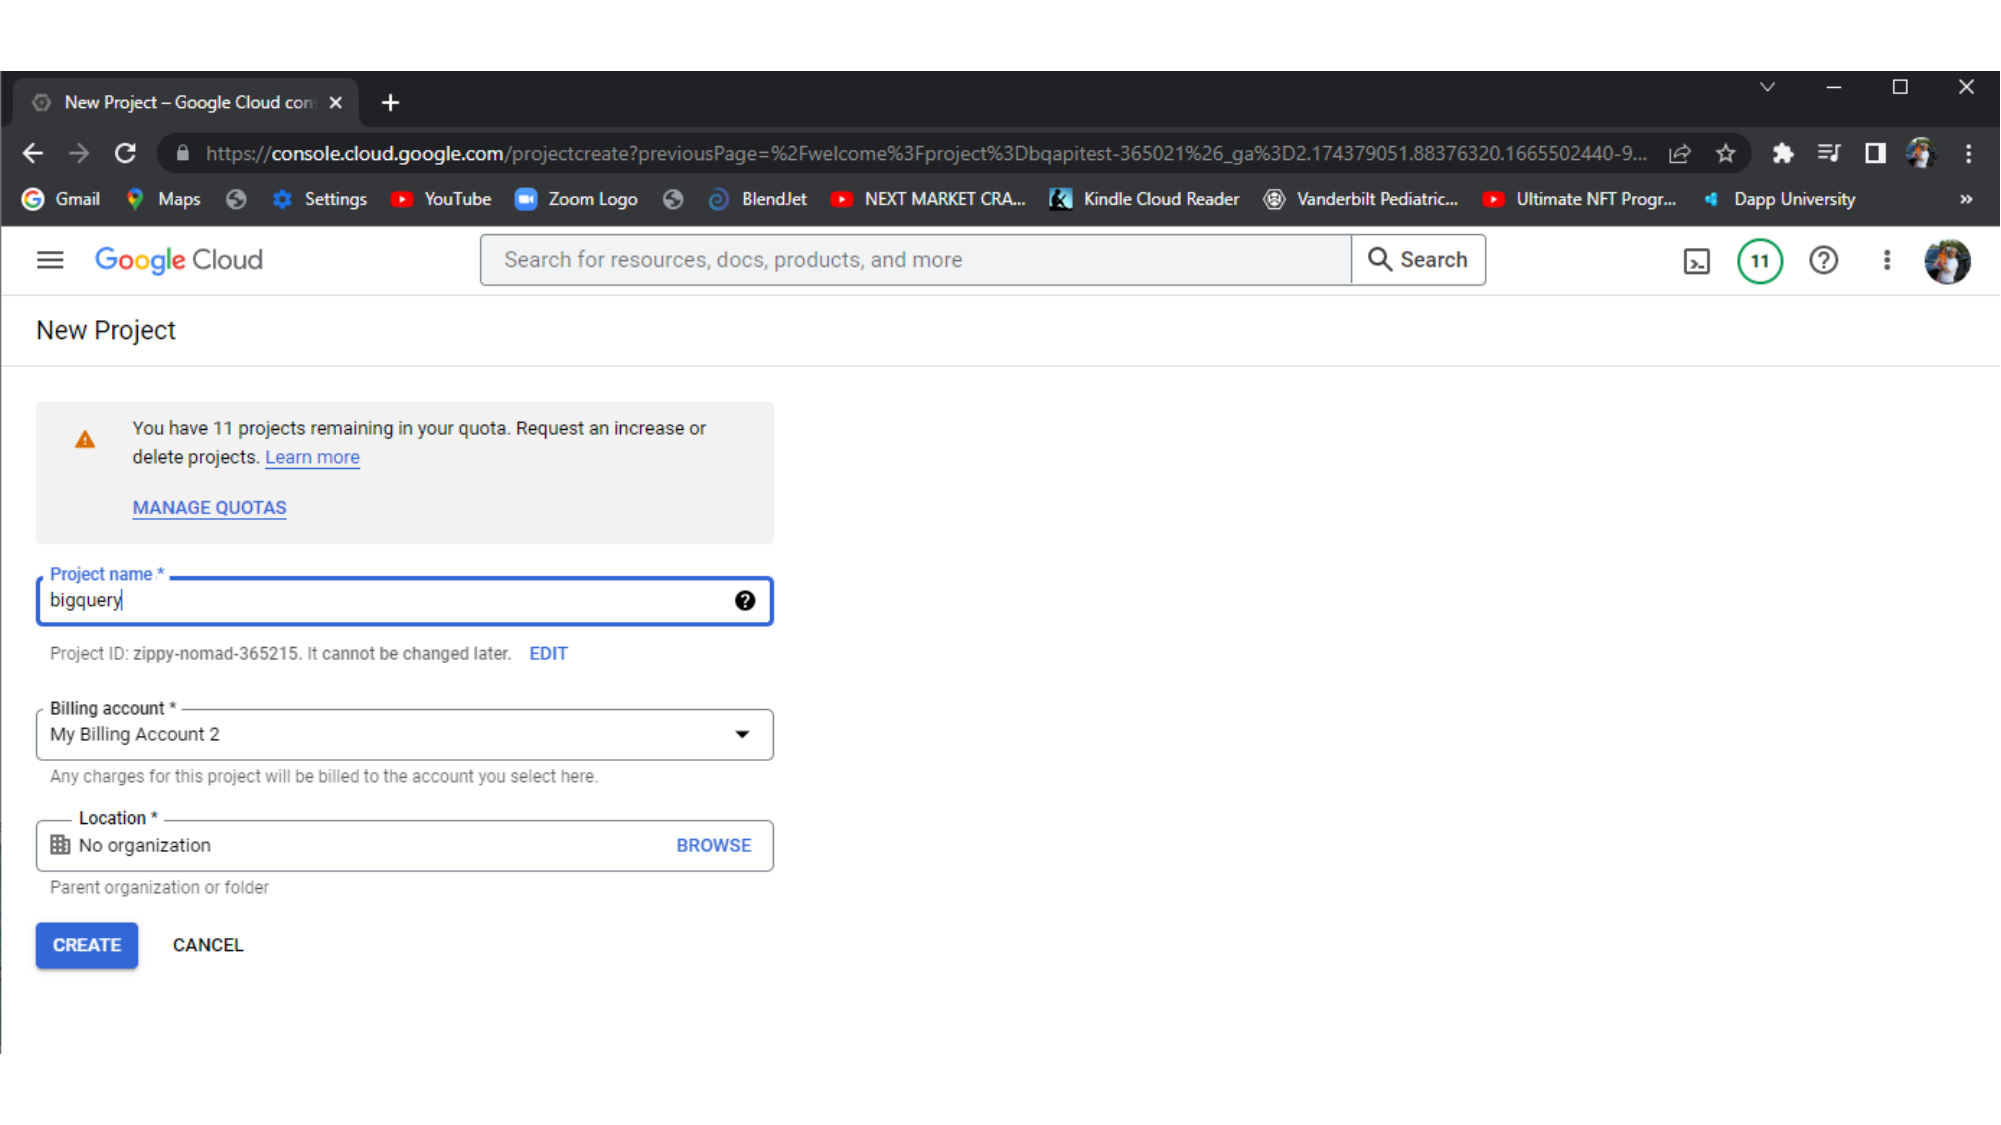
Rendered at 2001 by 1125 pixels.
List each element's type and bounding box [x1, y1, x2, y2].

picture [0, 71, 2000, 1054]
